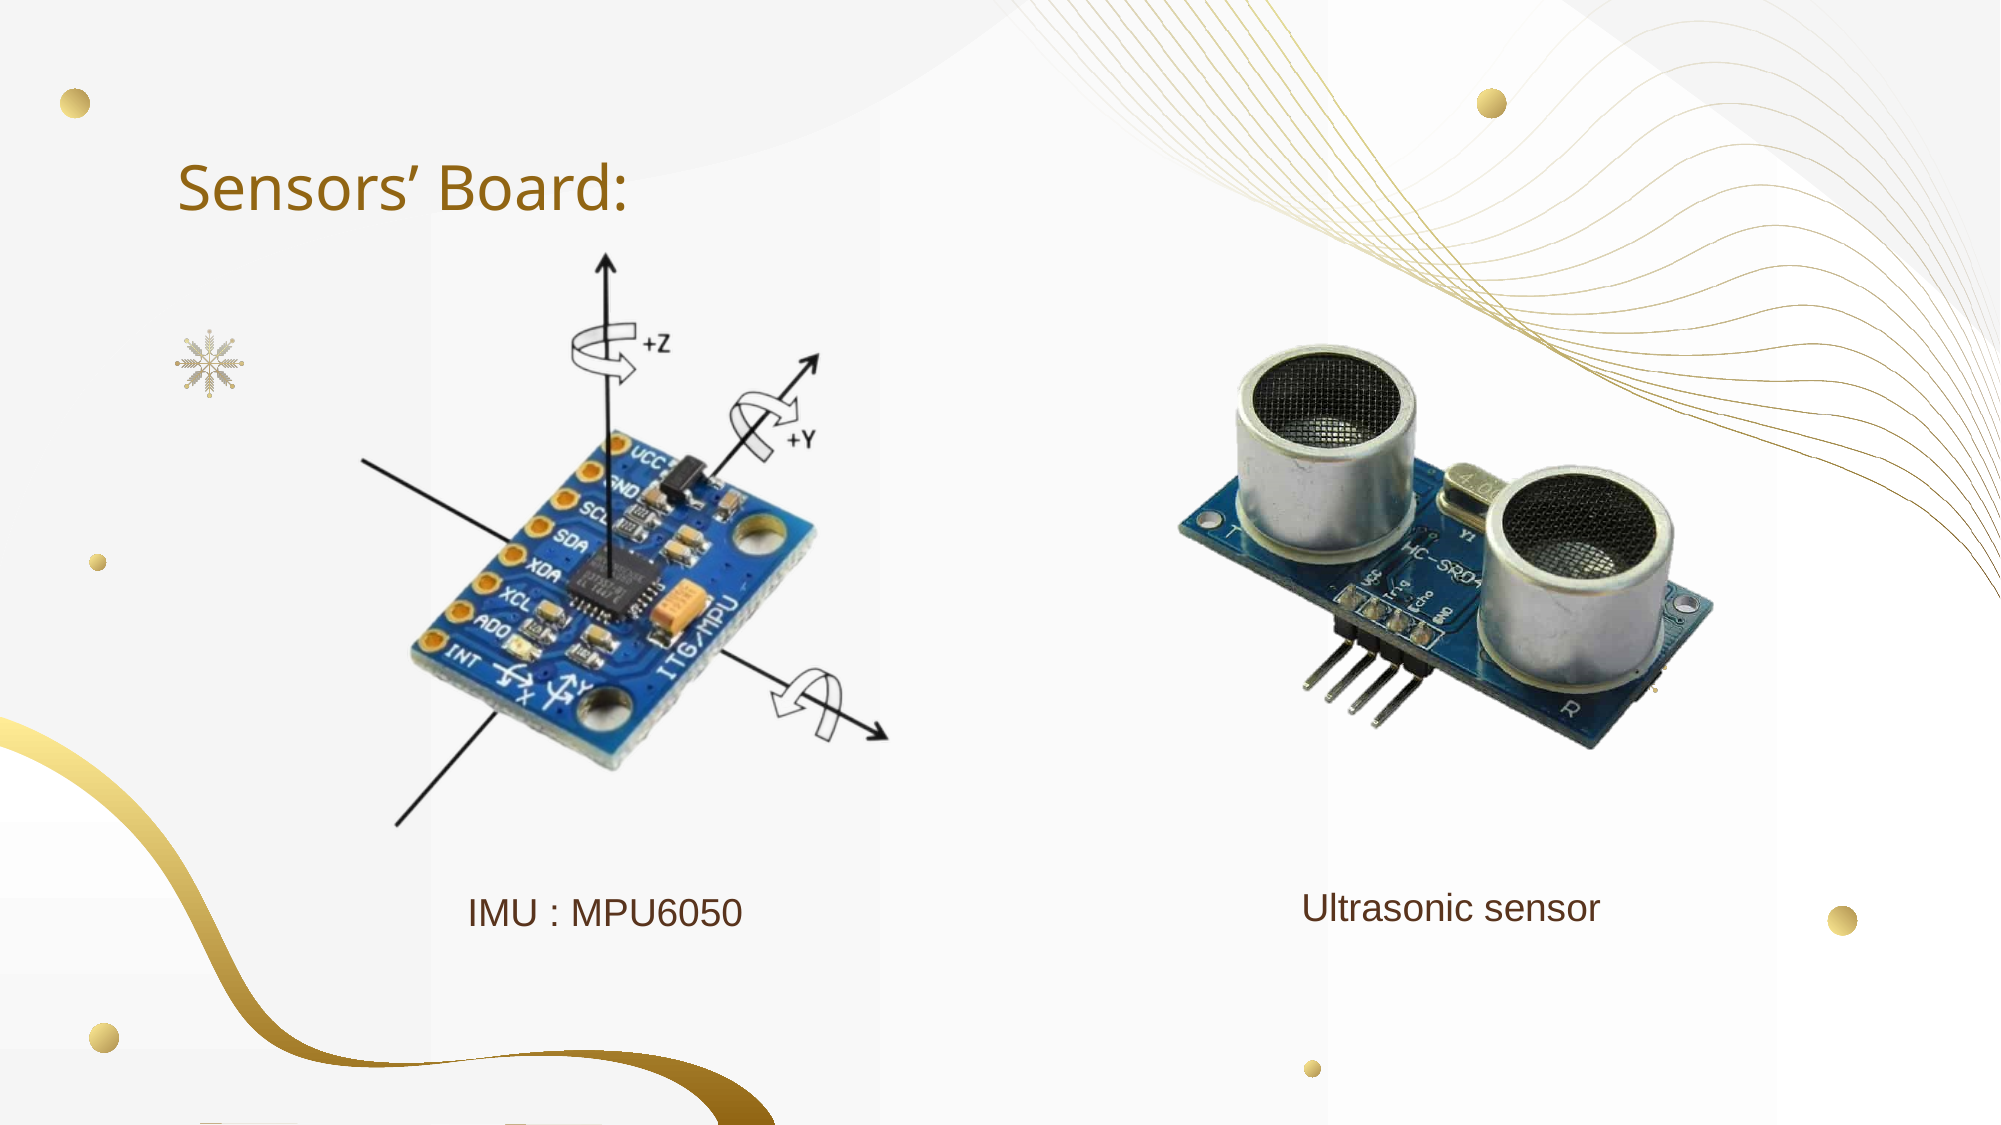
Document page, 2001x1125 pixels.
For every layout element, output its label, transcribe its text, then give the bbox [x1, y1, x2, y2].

title Sensors’ Board: [157, 127, 913, 251]
picture [319, 250, 892, 842]
text_box Ultrasonic sensor [1110, 863, 1792, 942]
text_box IMU : MPU6050 [264, 867, 946, 938]
picture [175, 328, 244, 398]
picture [918, 0, 2001, 842]
